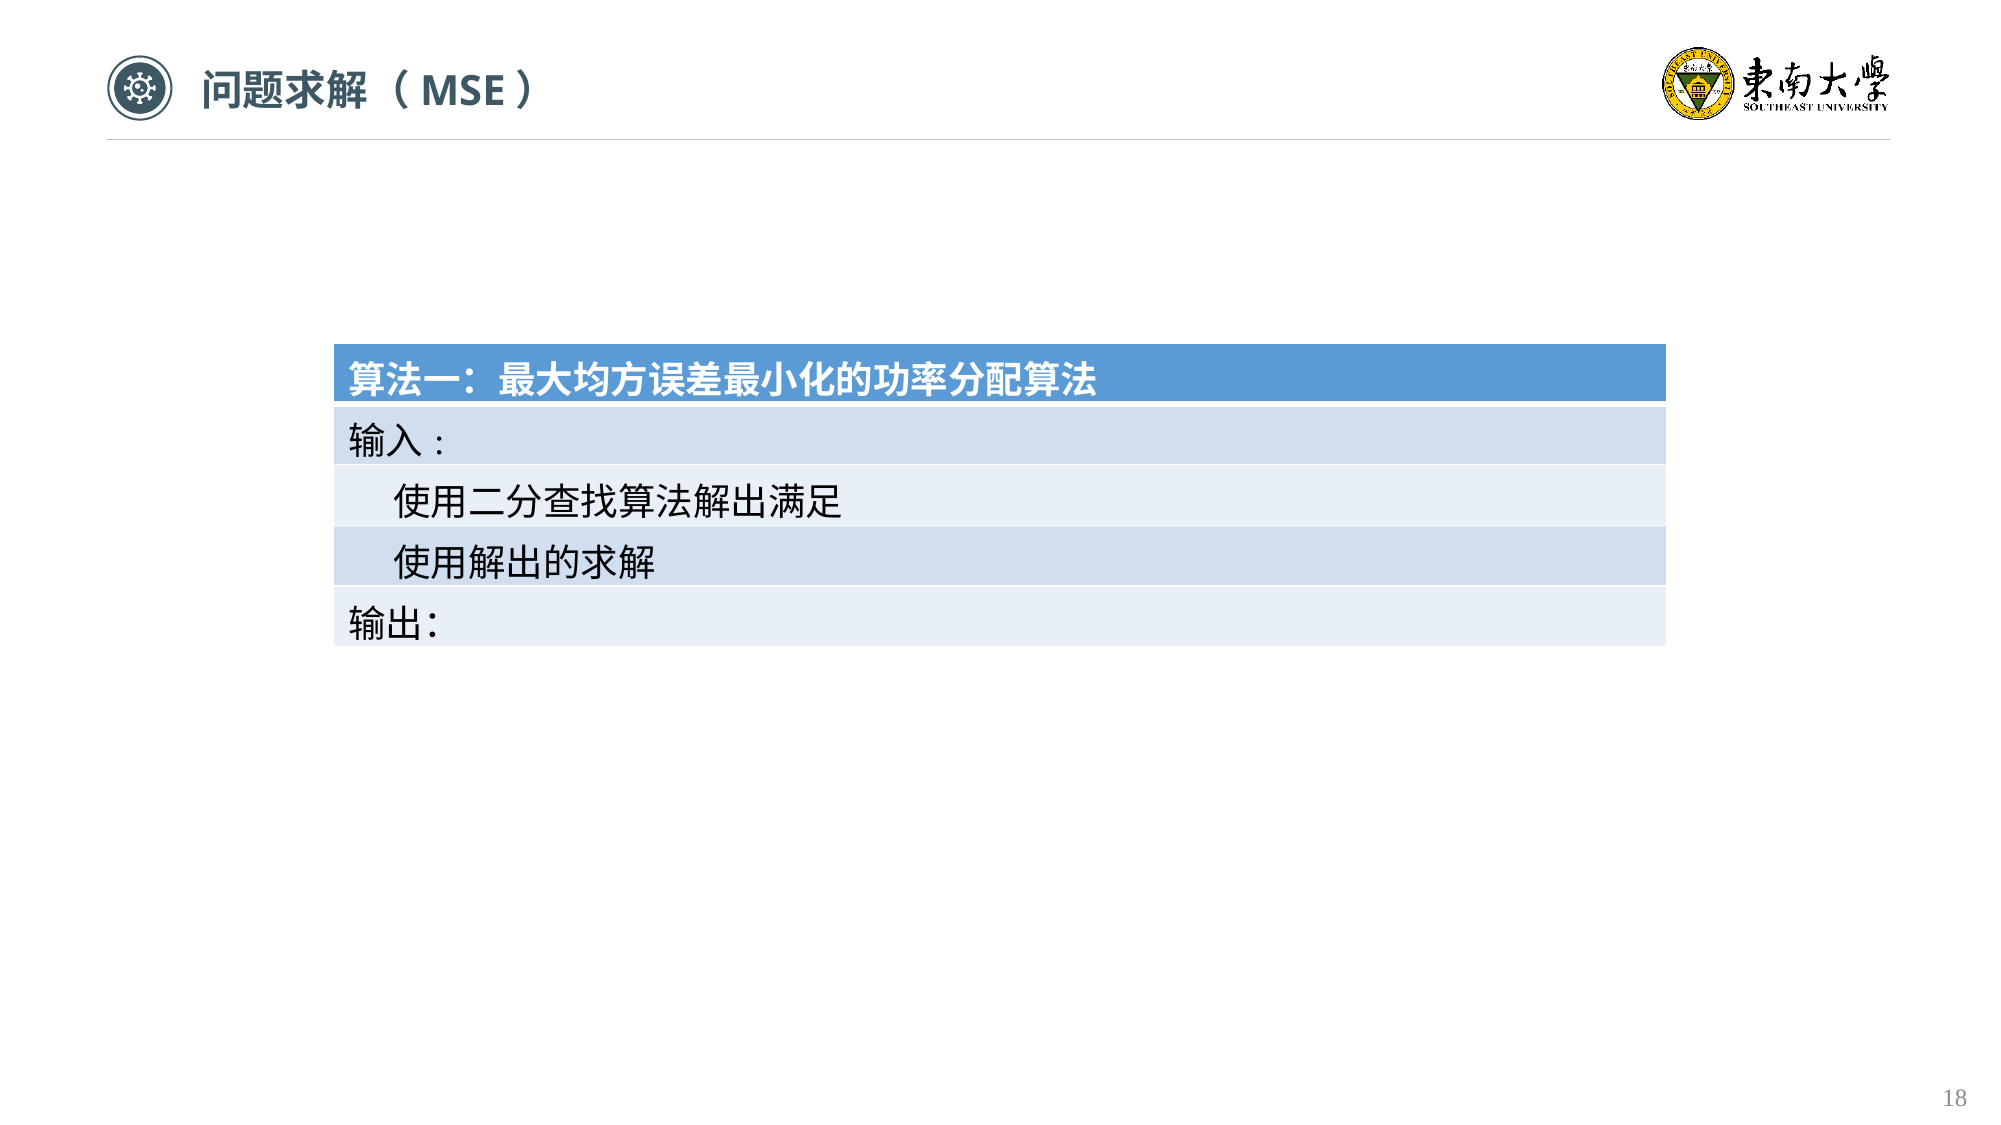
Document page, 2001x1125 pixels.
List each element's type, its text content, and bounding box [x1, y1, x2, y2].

text_box [108, 138, 1892, 1125]
text_box 问题求解（MSE） [201, 56, 1284, 122]
picture [1662, 47, 1889, 120]
